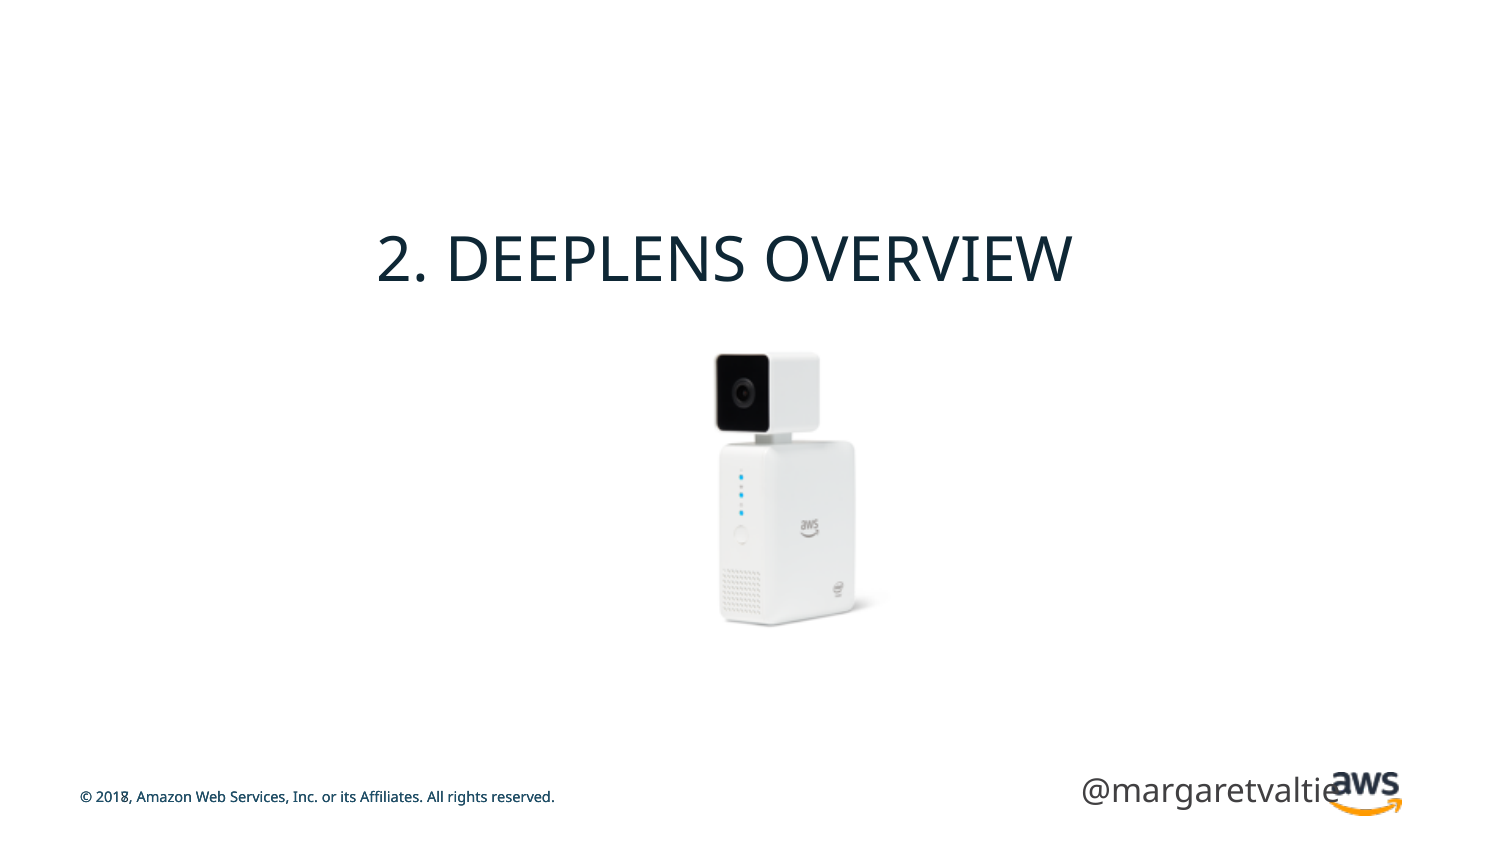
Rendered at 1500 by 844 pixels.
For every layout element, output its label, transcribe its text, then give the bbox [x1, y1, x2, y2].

text_box @margaretvaltie [1066, 761, 1500, 833]
picture [623, 326, 955, 658]
title 2. DEEPLENS OVERVIEW [227, 154, 1224, 360]
